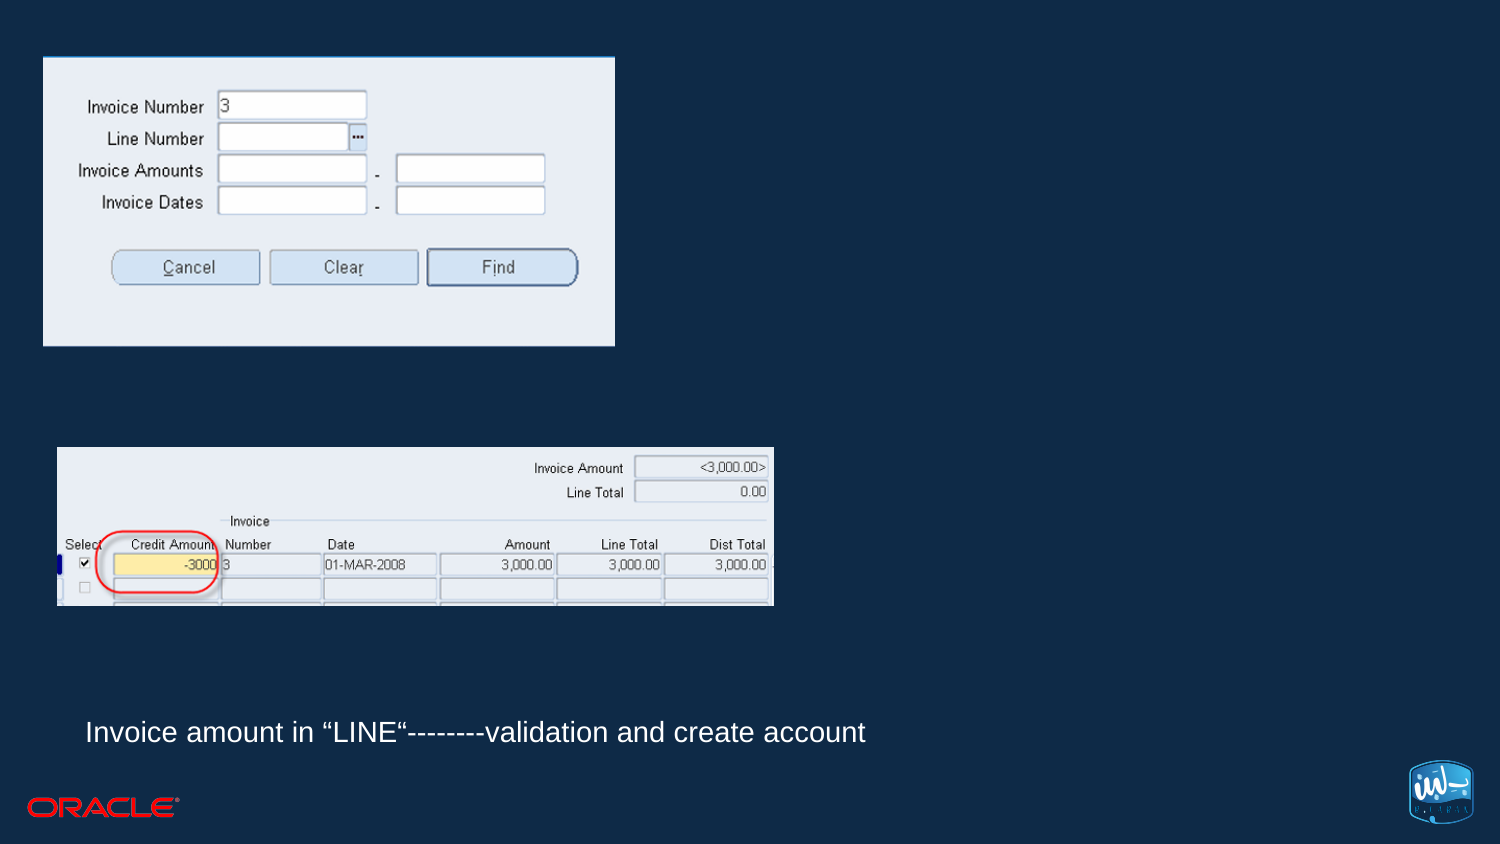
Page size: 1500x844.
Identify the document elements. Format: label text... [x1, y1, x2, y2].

picture [23, 788, 185, 827]
picture [56, 447, 774, 607]
picture [1406, 757, 1477, 827]
text_box Invoice amount in “LINE“--------validation and create account [70, 706, 1059, 756]
picture [43, 56, 615, 347]
